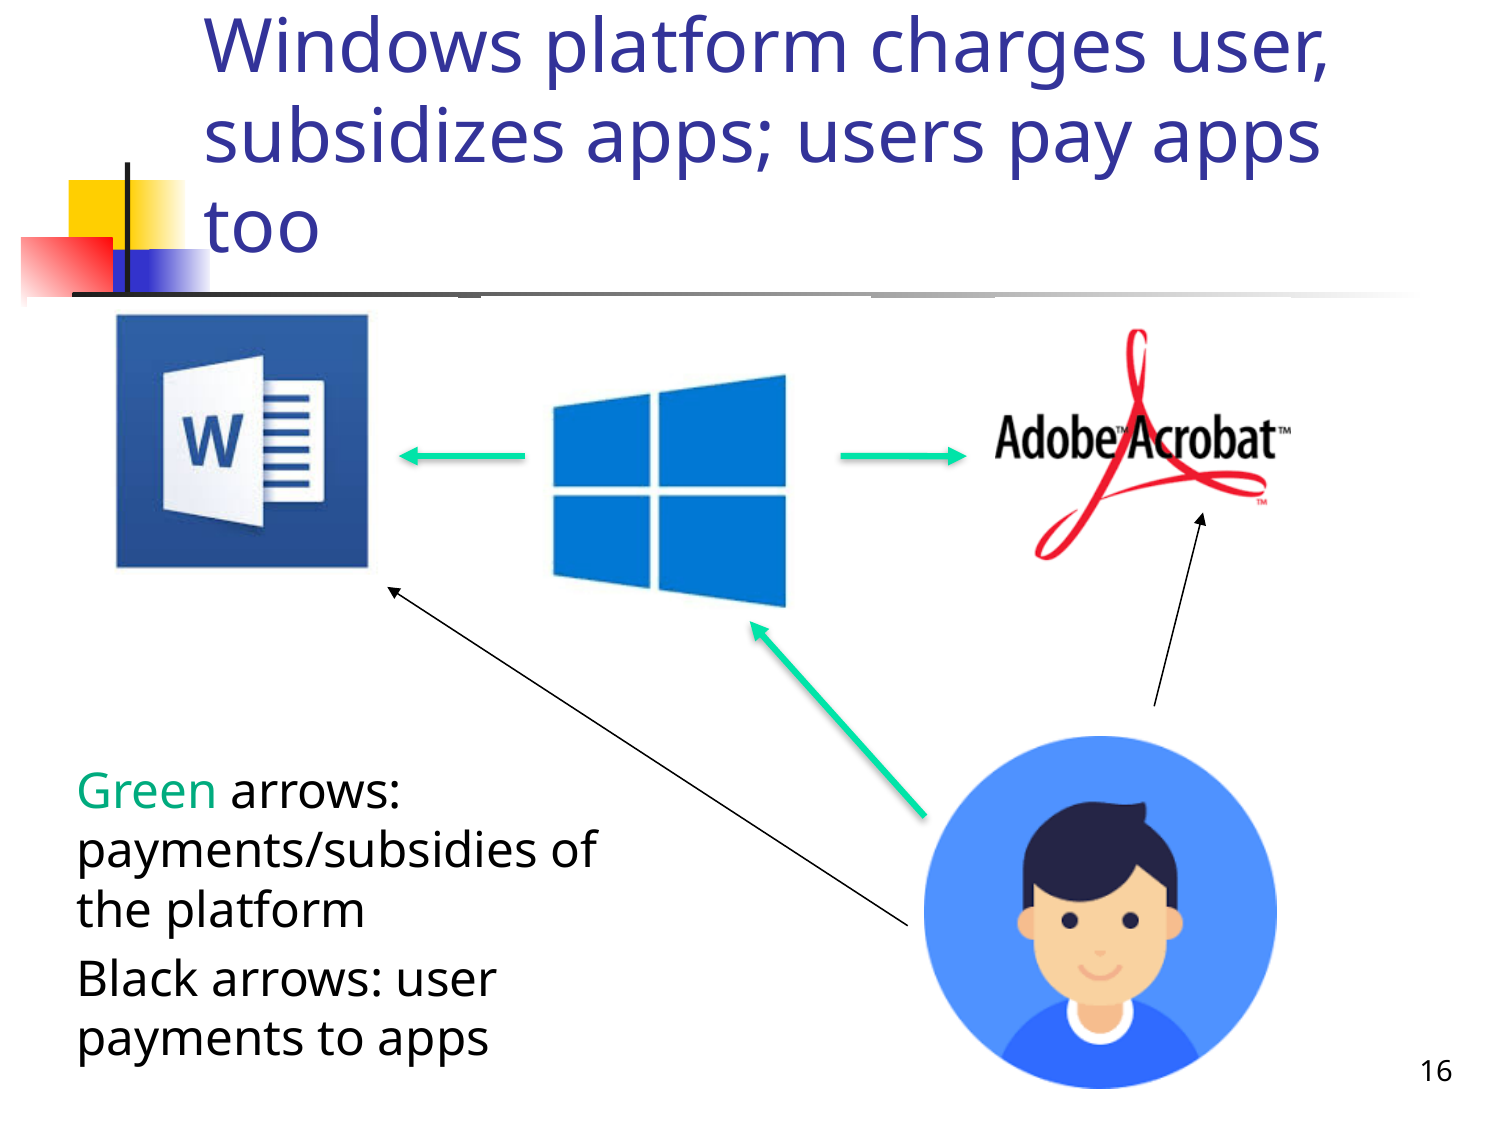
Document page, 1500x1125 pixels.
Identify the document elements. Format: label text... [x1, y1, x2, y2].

picture [924, 736, 1277, 1089]
picture [27, 297, 458, 586]
text_box [463, 453, 476, 459]
picture [481, 296, 872, 687]
text_box [877, 446, 967, 466]
text_box Green arrows: payments/subsidies of the platform Black arrows: user payments to apps [61, 751, 693, 1075]
picture [995, 297, 1291, 594]
text_box [390, 593, 476, 645]
slide_number 16 [1154, 1023, 1468, 1100]
text_box [811, 695, 919, 815]
title Windows platform charges user, subsidizes apps; users pay apps too [188, 35, 1468, 275]
